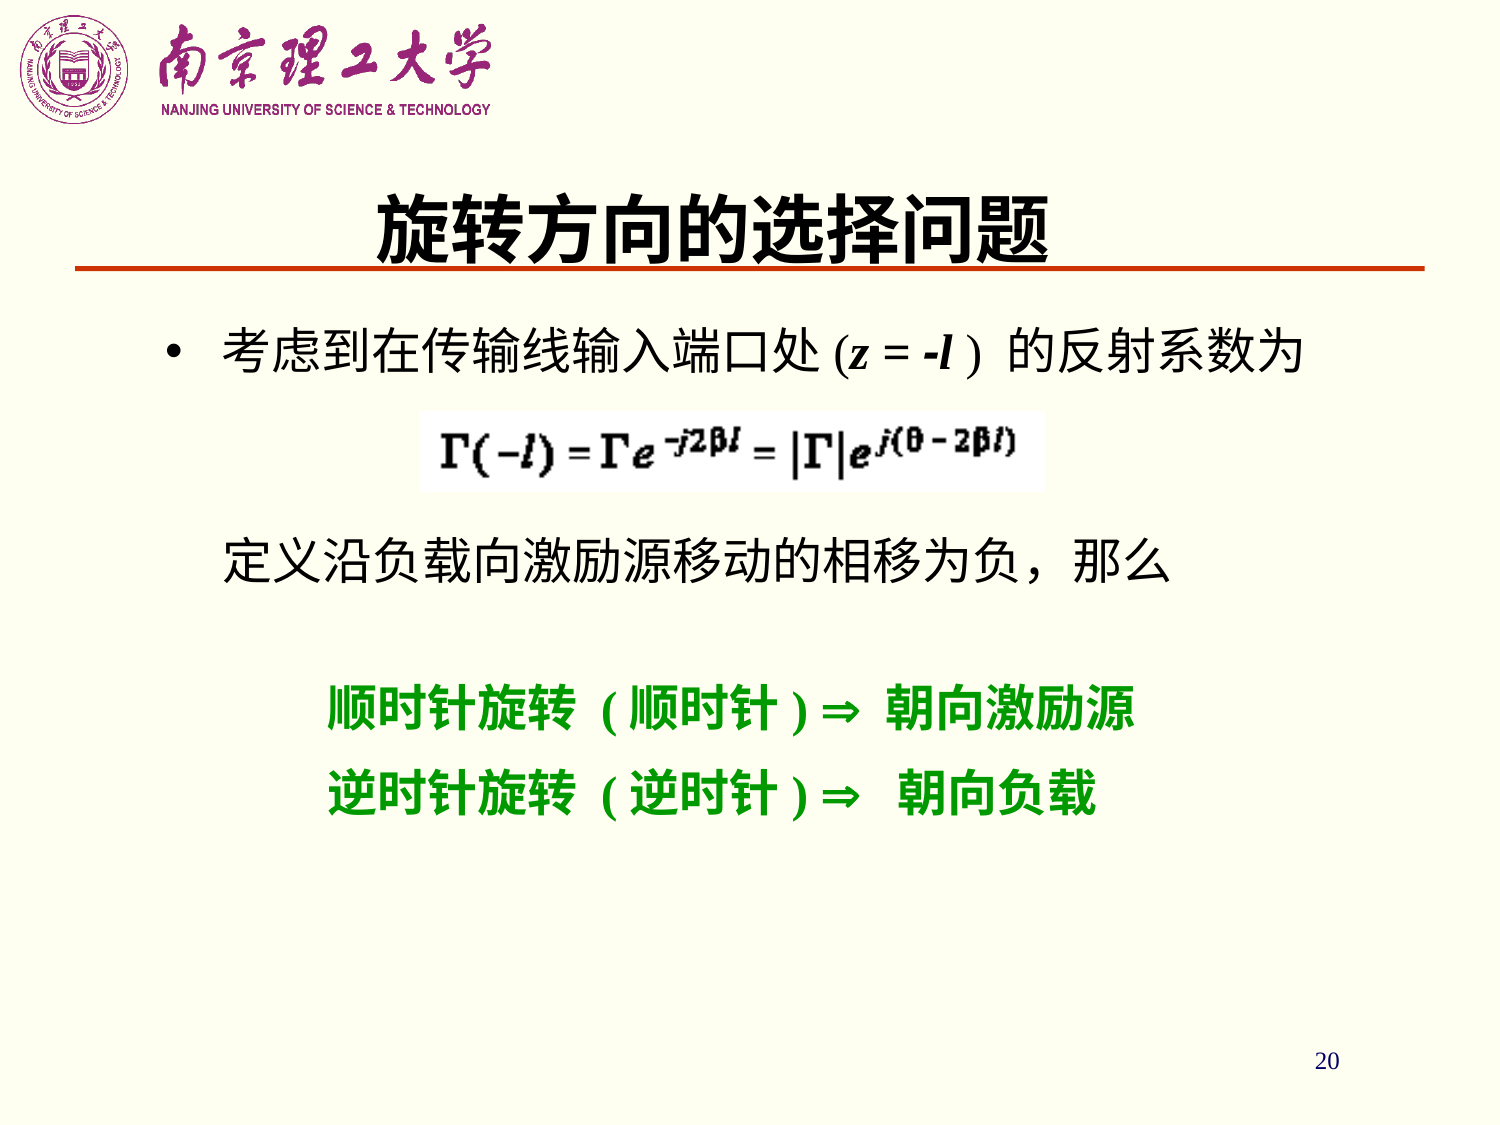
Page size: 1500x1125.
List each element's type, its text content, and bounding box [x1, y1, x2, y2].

text_box 考虑到在传输线输入端口处(z = -l ) 的反射系数为 定义沿负载向激励源移动的相移为负，那么 [150, 312, 1375, 1013]
picture [419, 411, 1045, 492]
text_box 顺时针旋转 (顺时针)  朝向激励源 逆时针旋转 (逆时针)  朝向负载 [312, 668, 1500, 829]
picture [17, 15, 491, 126]
title 旋转方向的选择问题 [360, 164, 1095, 291]
